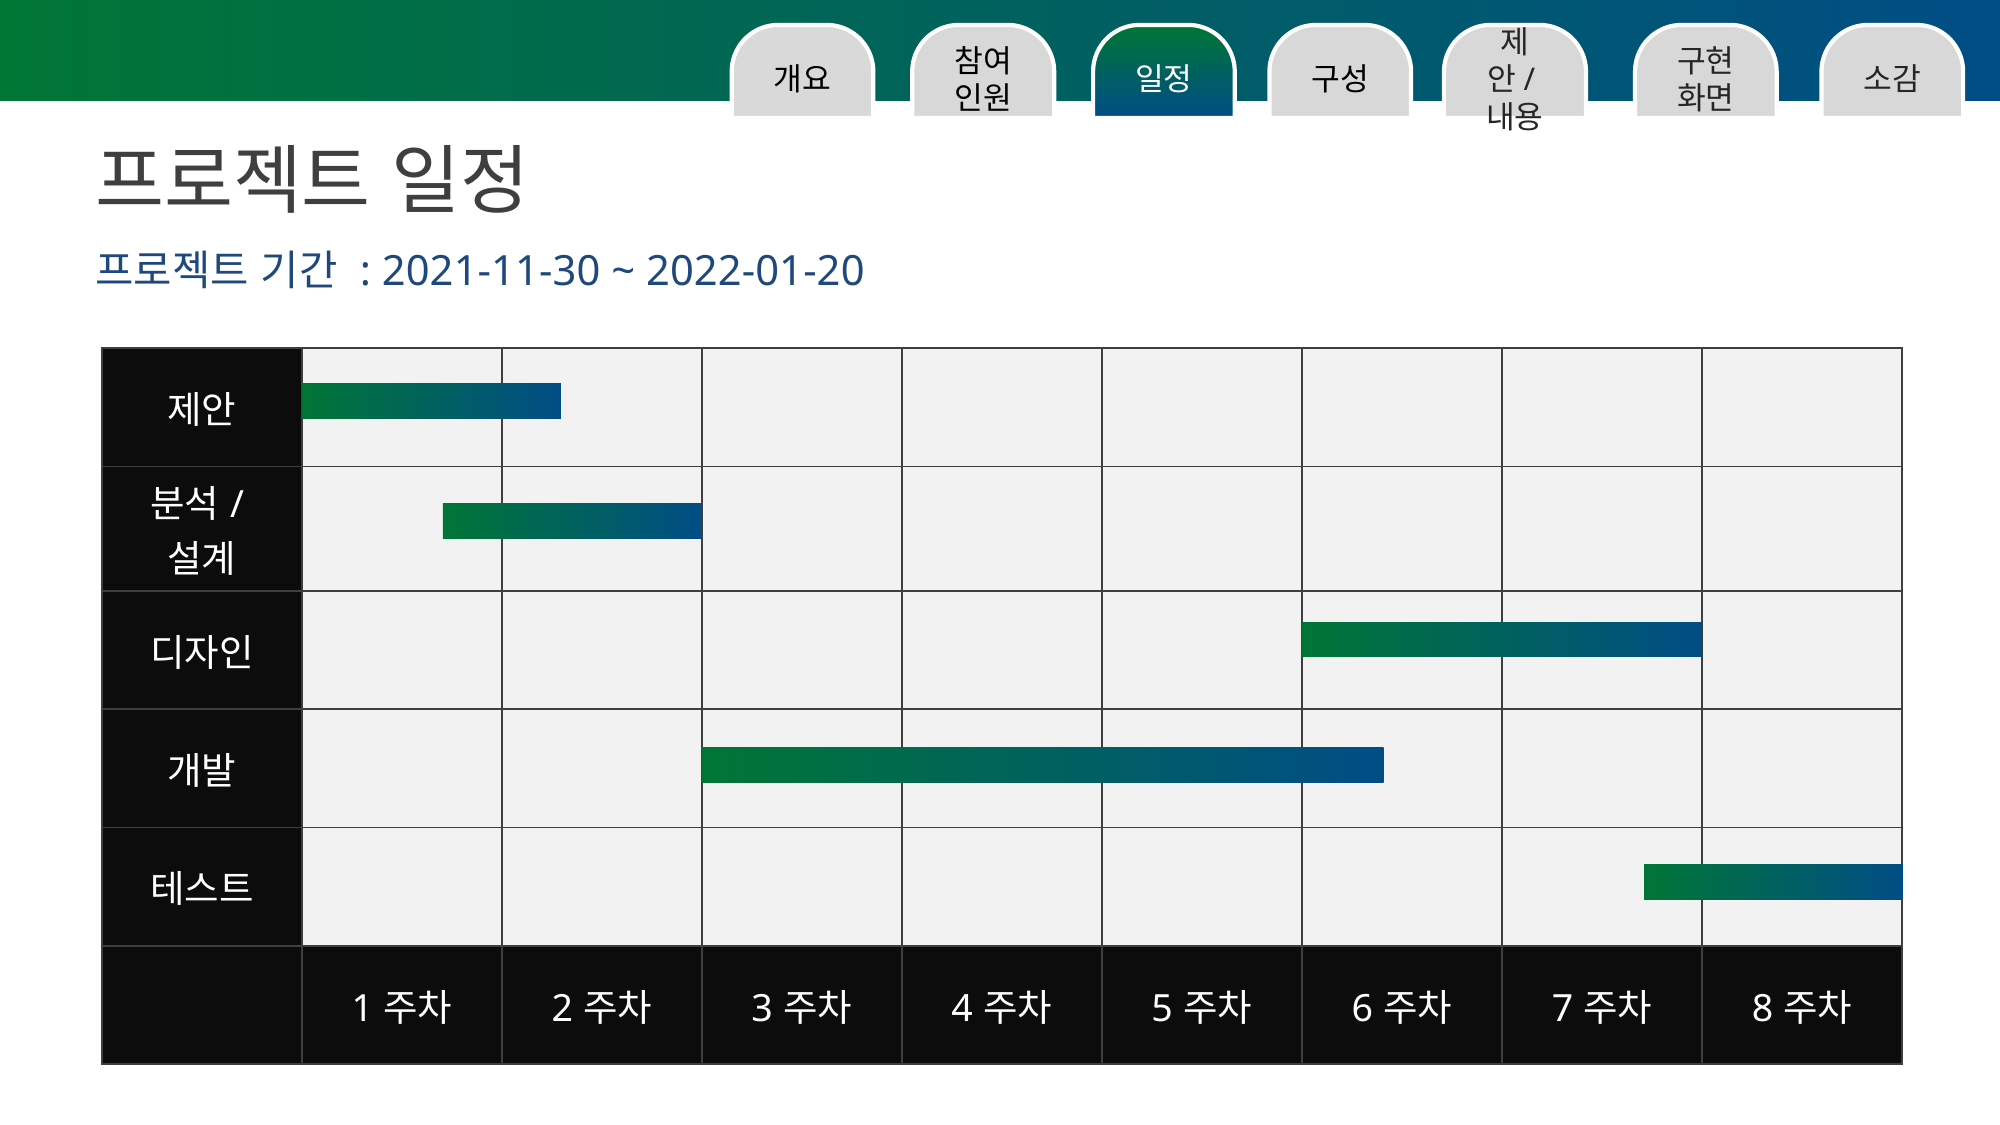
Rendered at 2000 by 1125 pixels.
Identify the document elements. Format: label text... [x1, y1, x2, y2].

table_cell 8주차 [1703, 947, 1901, 1063]
text_box [442, 503, 702, 539]
table_cell 3주차 [703, 947, 901, 1063]
table_cell 2주차 [503, 947, 701, 1063]
text_box [1301, 622, 1311, 657]
table_cell [1503, 592, 1701, 622]
text_box [1383, 622, 1703, 657]
table_header [1303, 349, 1311, 466]
table_header 제안 [103, 349, 301, 466]
table_cell [1383, 657, 1501, 708]
table_header [303, 349, 501, 383]
text_box [302, 383, 561, 419]
table_cell [303, 467, 501, 590]
table_cell [903, 592, 1101, 708]
table_cell [903, 467, 1101, 590]
table_cell 6주차 [1303, 947, 1501, 1063]
table_cell [1503, 710, 1701, 827]
table_cell [303, 828, 501, 945]
table_cell [503, 710, 701, 827]
table_cell [703, 828, 901, 945]
table_header [1503, 349, 1701, 466]
table_cell [1503, 828, 1701, 945]
table_cell 디자인 [103, 592, 301, 708]
table_header [703, 349, 901, 466]
table_cell [1303, 657, 1311, 708]
table_cell [1383, 467, 1501, 590]
table_cell [1303, 710, 1501, 827]
table_cell [703, 710, 901, 747]
table_cell [703, 467, 901, 590]
table_cell [1103, 828, 1301, 945]
table_cell 7주차 [1503, 947, 1701, 1063]
table_cell [1503, 467, 1701, 590]
table_cell [1703, 828, 1901, 864]
table_header [1103, 349, 1301, 466]
text_box [0, 0, 1311, 101]
table_cell [1703, 710, 1901, 827]
table_cell [1703, 592, 1901, 708]
table_cell [1703, 467, 1901, 590]
table_cell [1383, 592, 1501, 622]
table_cell [703, 783, 901, 827]
table_cell [703, 592, 901, 708]
table_cell [303, 592, 501, 708]
table_cell [903, 710, 1101, 747]
table_header [1703, 349, 1901, 466]
text_box [1383, 0, 2000, 101]
table_cell [1303, 828, 1501, 945]
table_cell [503, 539, 701, 590]
table_cell 1주차 [303, 947, 501, 1063]
text_box 프로젝트 기간 : 2021-11-30 ~ 2022-01-20 [80, 243, 1311, 294]
table_cell [303, 710, 501, 827]
table_header [503, 349, 701, 466]
table_header [1383, 349, 1501, 466]
table_cell 5주차 [1103, 947, 1301, 1063]
table_cell [903, 828, 1101, 945]
table_cell [1303, 467, 1311, 590]
table_cell [1103, 783, 1301, 827]
table_cell [1103, 710, 1301, 747]
text_box [701, 747, 1384, 783]
table_cell [503, 828, 701, 945]
table_header [303, 419, 501, 466]
table_cell [1703, 900, 1901, 945]
table_cell [503, 592, 701, 708]
table_cell [903, 783, 1101, 827]
table_cell [103, 947, 301, 1063]
table_header [903, 349, 1101, 466]
table_cell 테스트 [103, 828, 301, 945]
text_box [1644, 864, 1903, 900]
table_cell [1303, 592, 1311, 622]
table_cell 4주차 [903, 947, 1101, 1063]
text_box 프로젝트 일정 [80, 125, 627, 232]
table_cell [503, 467, 701, 503]
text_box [1316, 0, 1379, 726]
table_cell [1103, 467, 1301, 590]
table_cell [1503, 657, 1701, 708]
table_cell 분석/설계 [103, 467, 301, 590]
table_cell [1103, 592, 1301, 708]
table_cell 개발 [103, 710, 301, 827]
